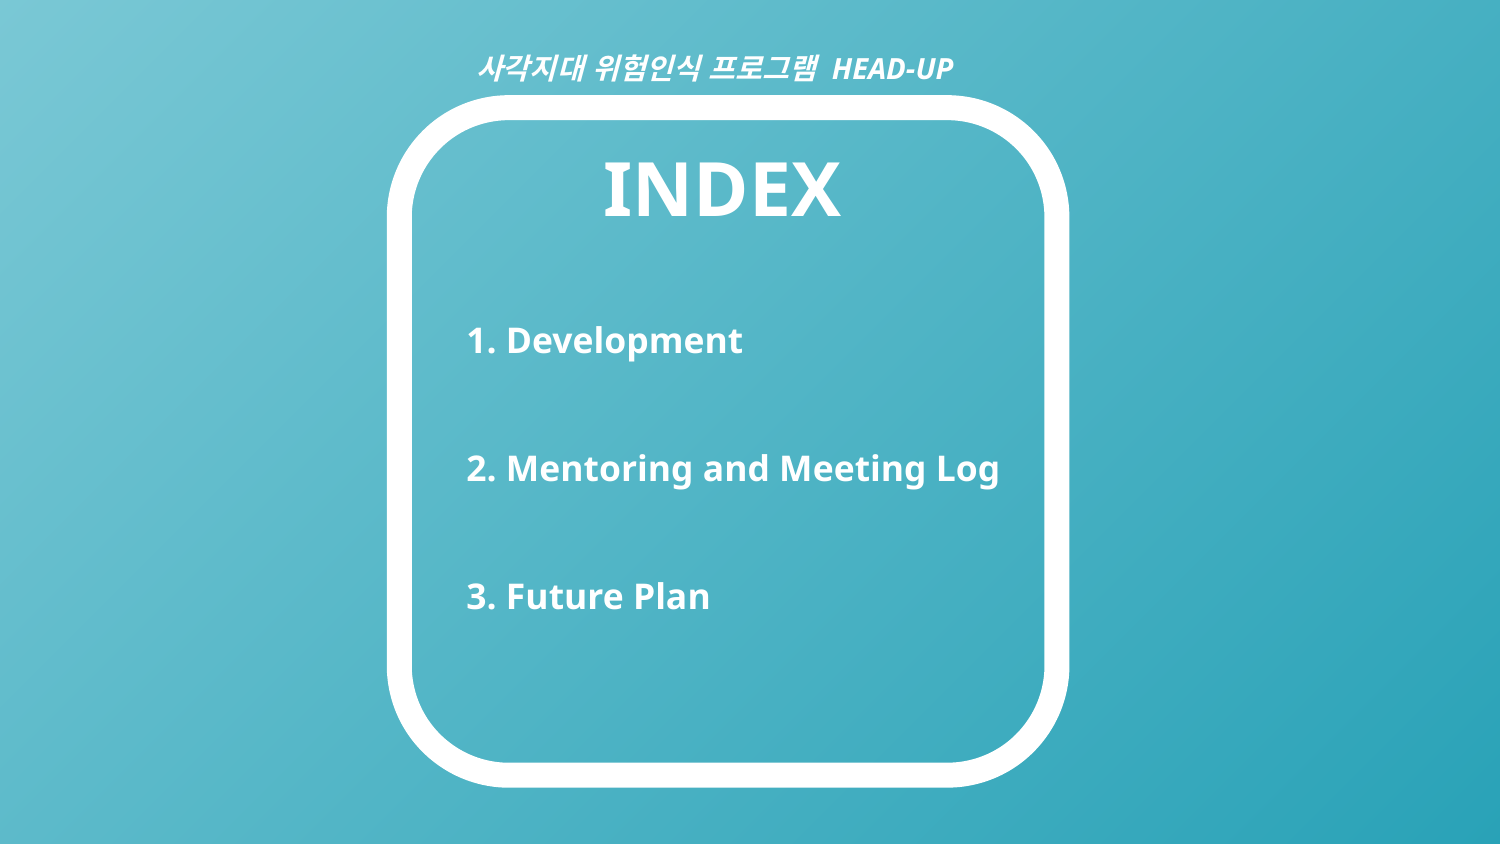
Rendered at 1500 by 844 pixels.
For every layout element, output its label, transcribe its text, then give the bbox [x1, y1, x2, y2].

text_box [448, 757, 1008, 776]
text_box [399, 107, 1057, 747]
text_box 사각지대 위험인식 프로그램 HEAD-UP [461, 42, 1039, 95]
text_box 1. Development 2. Mentoring and Meeting Log 3. Future Plan [435, 270, 1021, 757]
text_box INDEX [472, 135, 915, 200]
